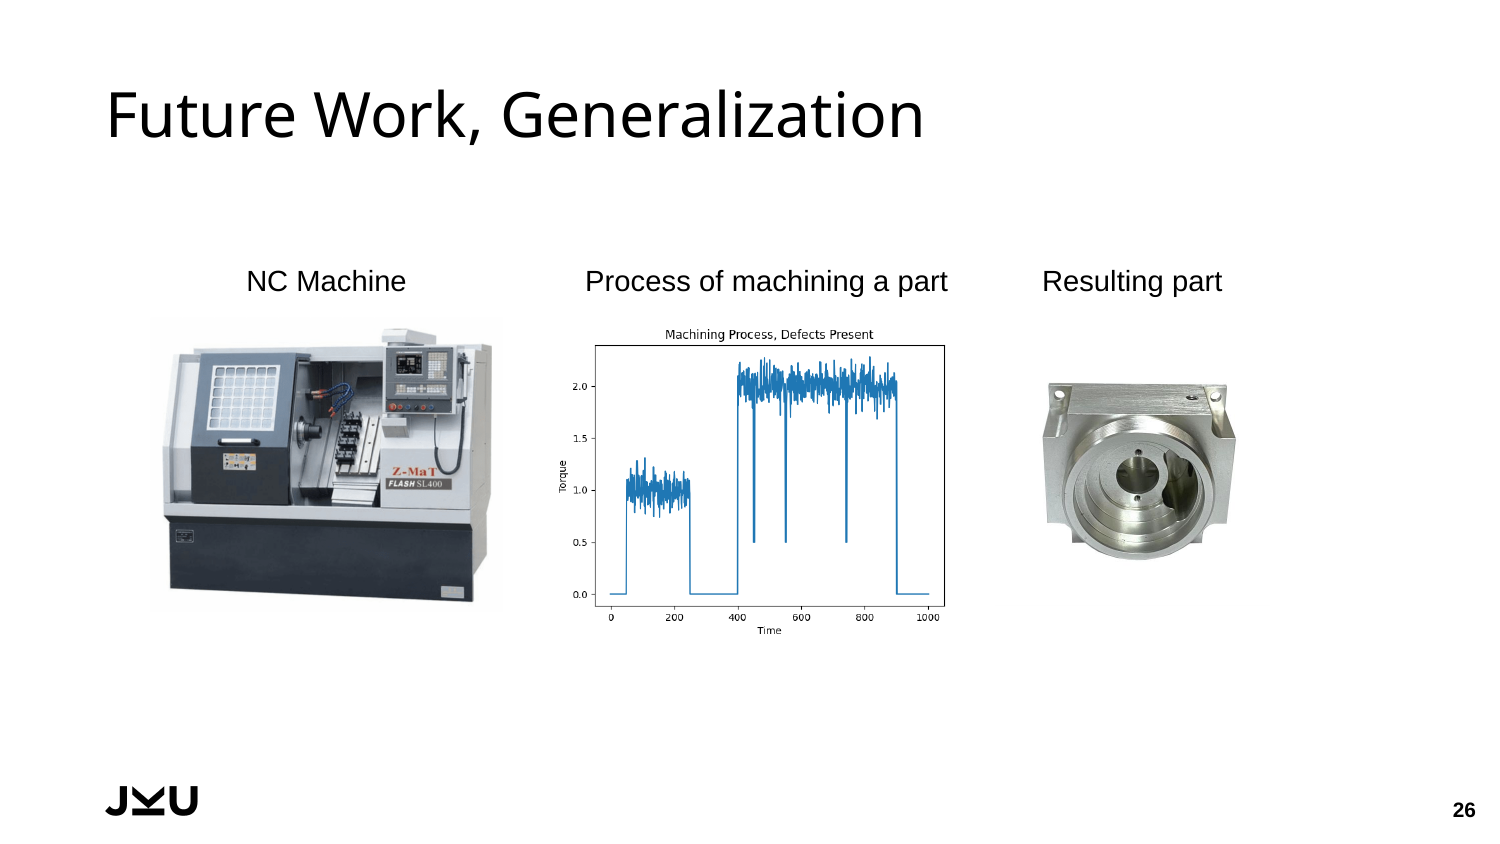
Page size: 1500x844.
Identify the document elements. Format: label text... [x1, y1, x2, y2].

text_box Process of machining a part [570, 254, 964, 303]
title Future Work, Generalization [90, 80, 1393, 196]
picture [98, 778, 211, 825]
slide_number 26 [1406, 786, 1491, 832]
picture [537, 304, 989, 643]
text_box Resulting part [1027, 254, 1238, 305]
picture [150, 316, 503, 612]
text_box NC Machine [231, 254, 422, 305]
picture [995, 333, 1270, 606]
